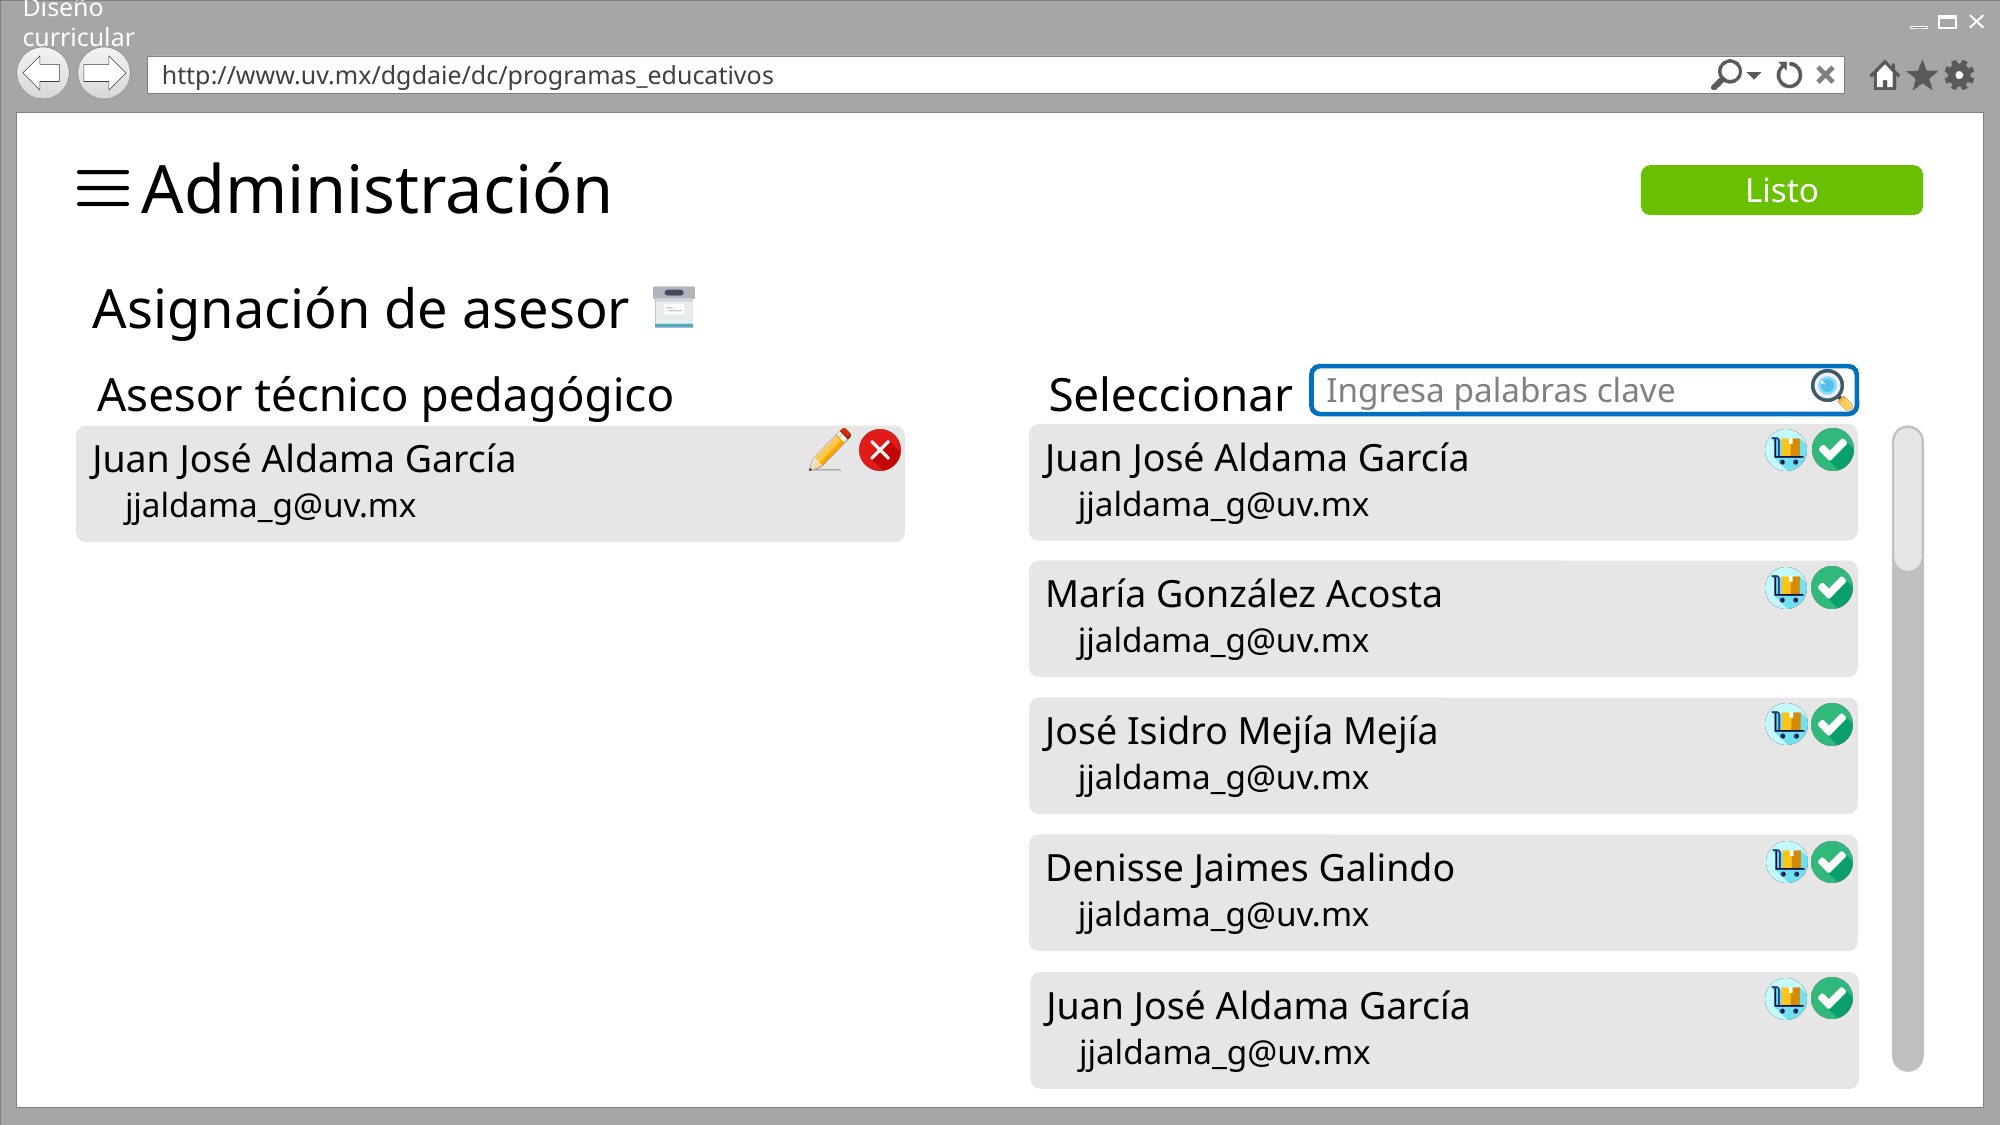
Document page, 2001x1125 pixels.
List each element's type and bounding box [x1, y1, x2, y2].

picture [1811, 703, 1853, 746]
picture [1811, 840, 1853, 883]
text_box [1893, 426, 1923, 1071]
text_box [1311, 366, 1857, 415]
picture [1765, 978, 1807, 1020]
picture [1765, 429, 1807, 471]
picture [858, 429, 901, 471]
picture [1811, 977, 1853, 1020]
text_box [77, 426, 904, 542]
text_box [1030, 835, 1857, 951]
picture [1765, 703, 1808, 745]
picture [1812, 428, 1854, 471]
picture [809, 428, 851, 471]
picture [77, 162, 129, 214]
picture [1811, 566, 1853, 609]
text_box [1641, 166, 1923, 215]
text_box [1030, 561, 1857, 677]
text_box [1030, 698, 1857, 814]
text_box [0, 0, 2000, 1125]
picture [652, 286, 695, 328]
text_box [1030, 425, 1857, 540]
text_box [1031, 973, 1859, 1088]
picture [1766, 841, 1808, 883]
picture [1765, 567, 1807, 609]
